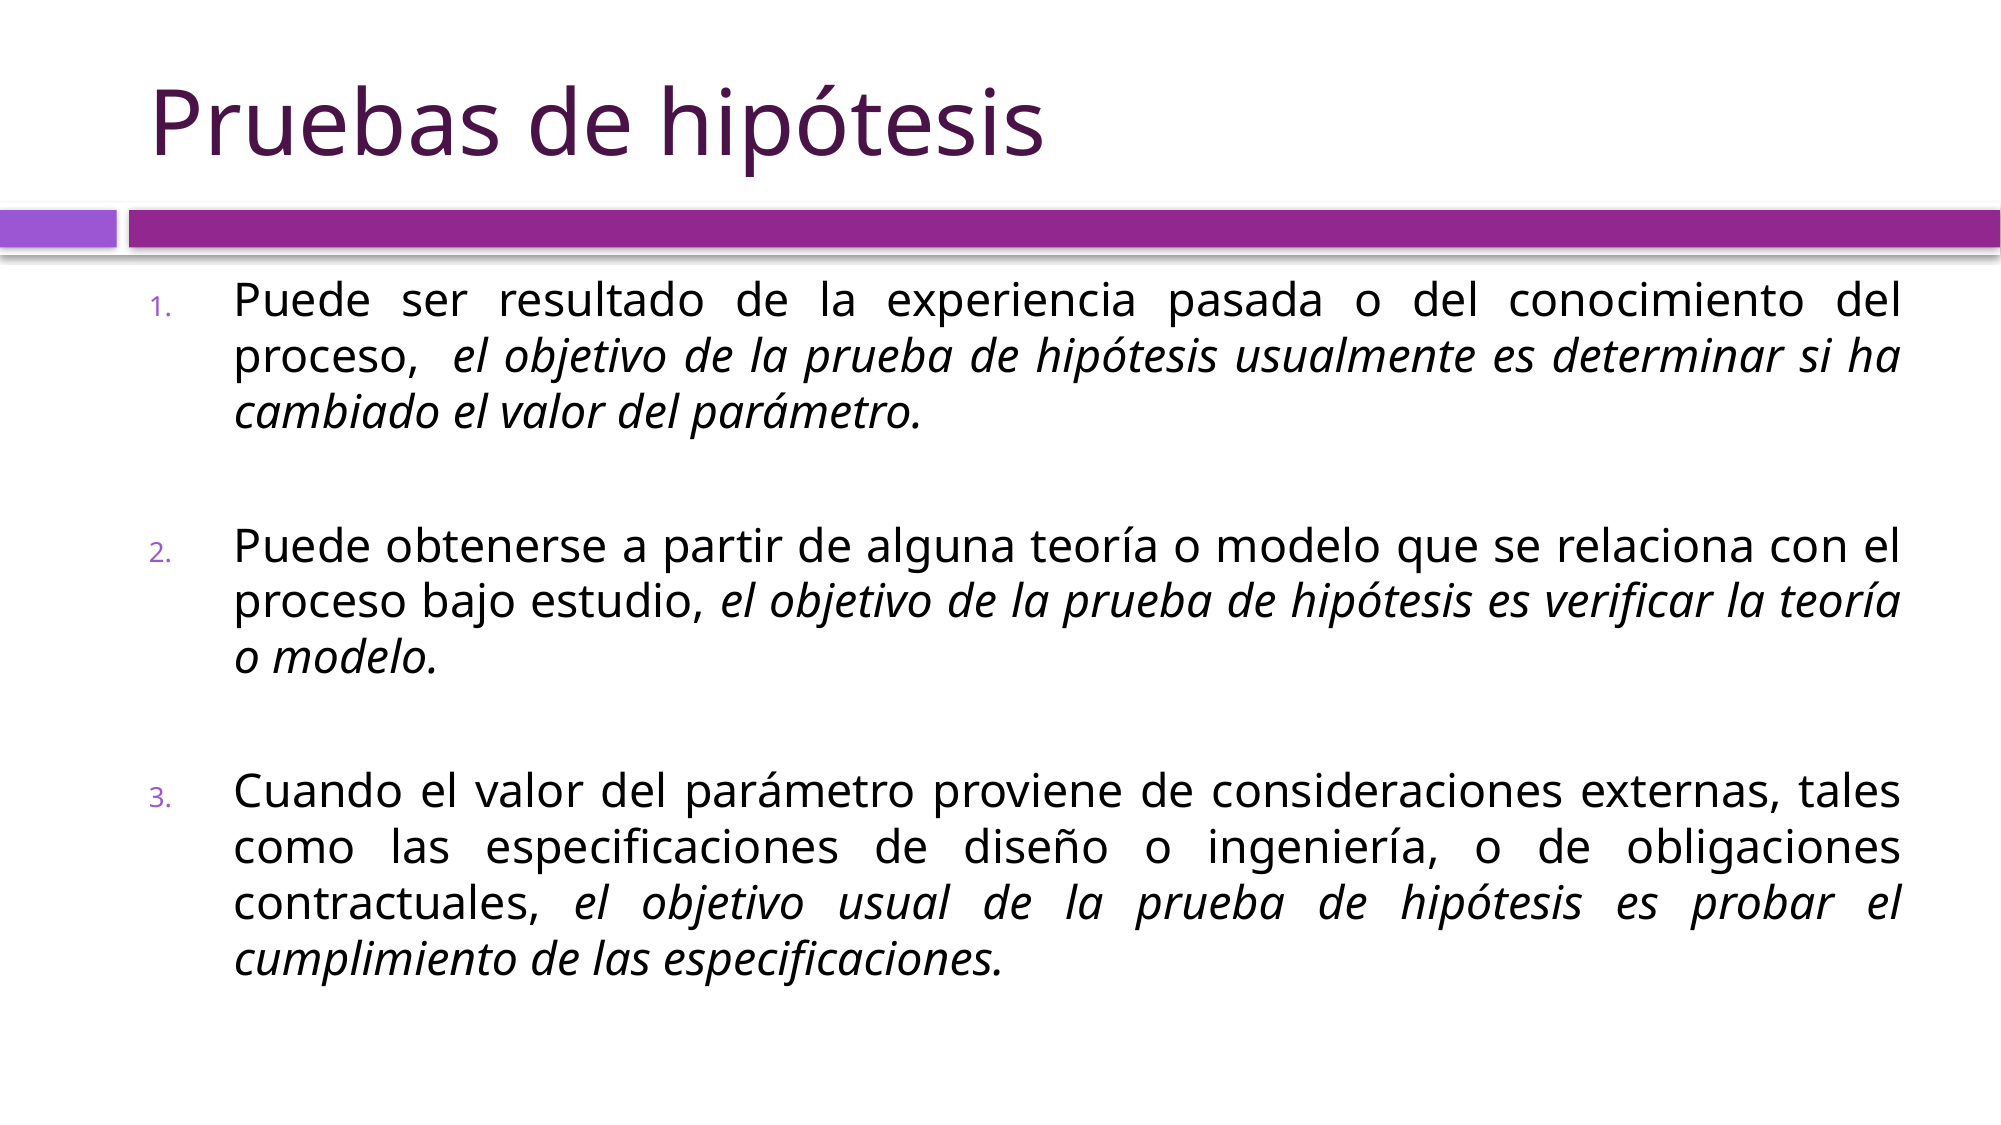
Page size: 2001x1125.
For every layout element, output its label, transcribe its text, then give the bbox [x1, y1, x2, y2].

list Puede ser resultado de la experiencia pasada o del conocimiento del proceso, el objetivo de la prueba de hipótesis usualmente es determinar si ha cambiado el valor del parámetro. Puede obtenerse a partir de alguna teoría o modelo que se relaciona con el proceso bajo estudio, el objetivo de la prueba de hipótesis es verificar la teoría o modelo. Cuando el valor del parámetro proviene de consideraciones externas, tales como las especificaciones de diseño o ingeniería, o de obligaciones contractuales, el objetivo usual de la prueba de hipótesis es probar el cumplimiento de las especificaciones. [133, 262, 1918, 1000]
title Pruebas de hipótesis [133, 37, 1918, 200]
